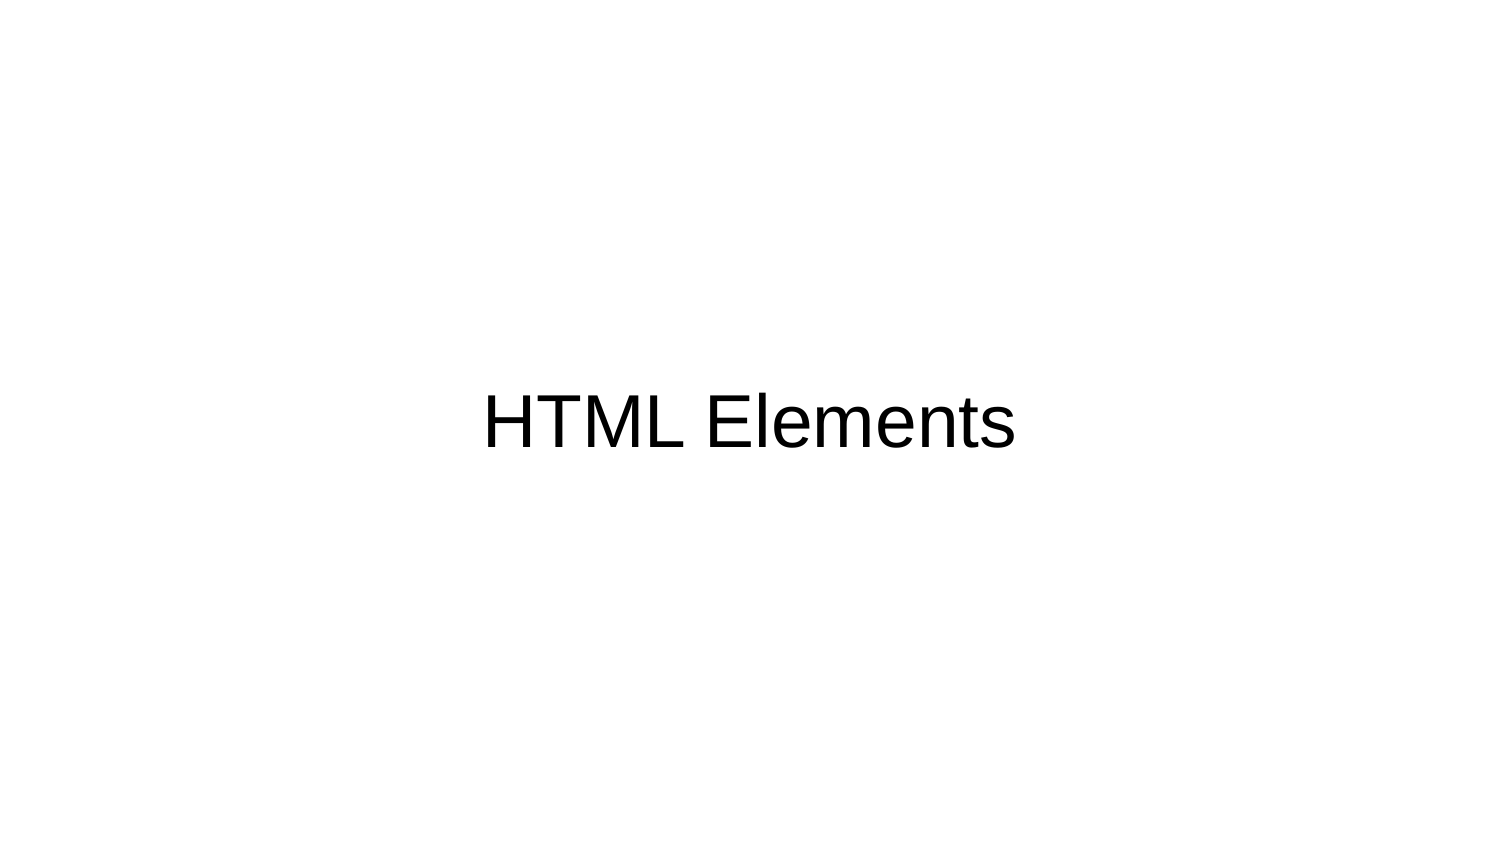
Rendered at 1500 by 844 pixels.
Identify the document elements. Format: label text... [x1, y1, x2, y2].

title HTML Elements [51, 352, 1449, 491]
